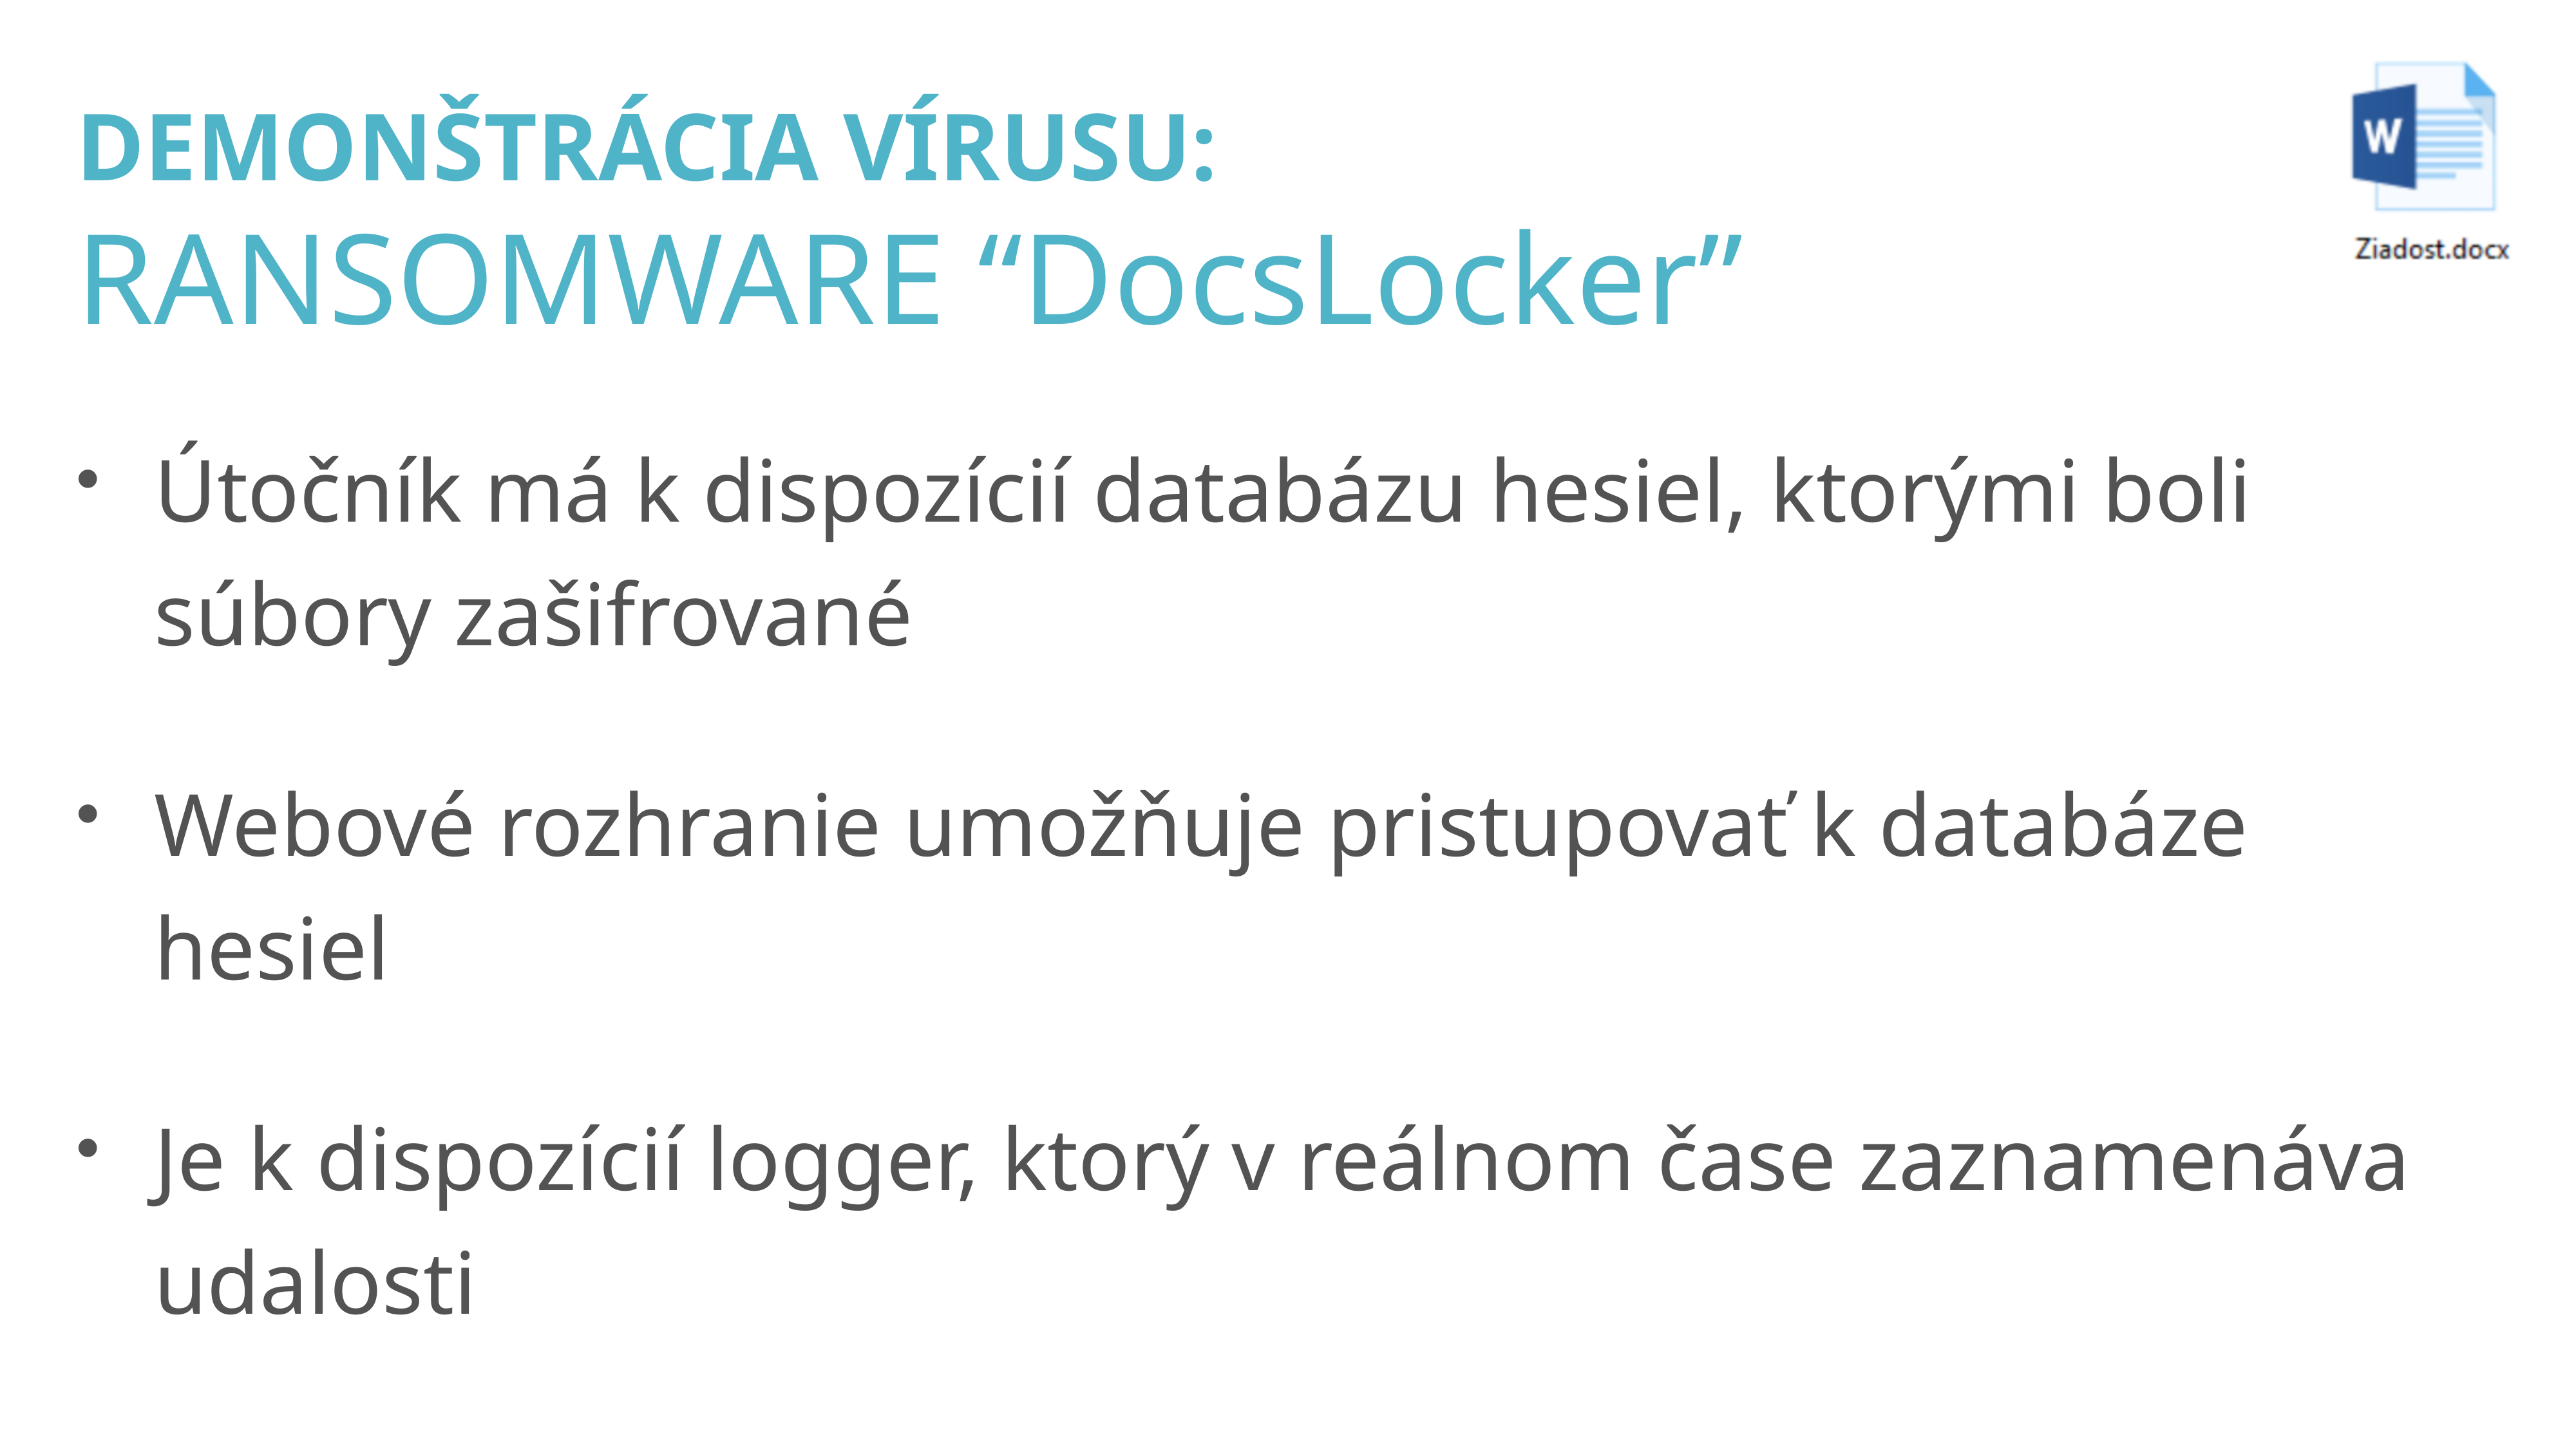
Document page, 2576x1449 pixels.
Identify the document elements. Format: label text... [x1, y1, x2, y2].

list Útočník má k dispozícií databázu hesiel, ktorými boli súbory zašifrované Webové rozhranie umožňuje pristupovať k databáze hesiel Je k dispozícií logger, ktorý v reálnom čase zaznamenáva udalosti [70, 404, 2507, 1342]
title DemonŠtrácia vírusu: Ransomware “DocsLocker” [70, 37, 2507, 401]
picture [2323, 25, 2541, 291]
